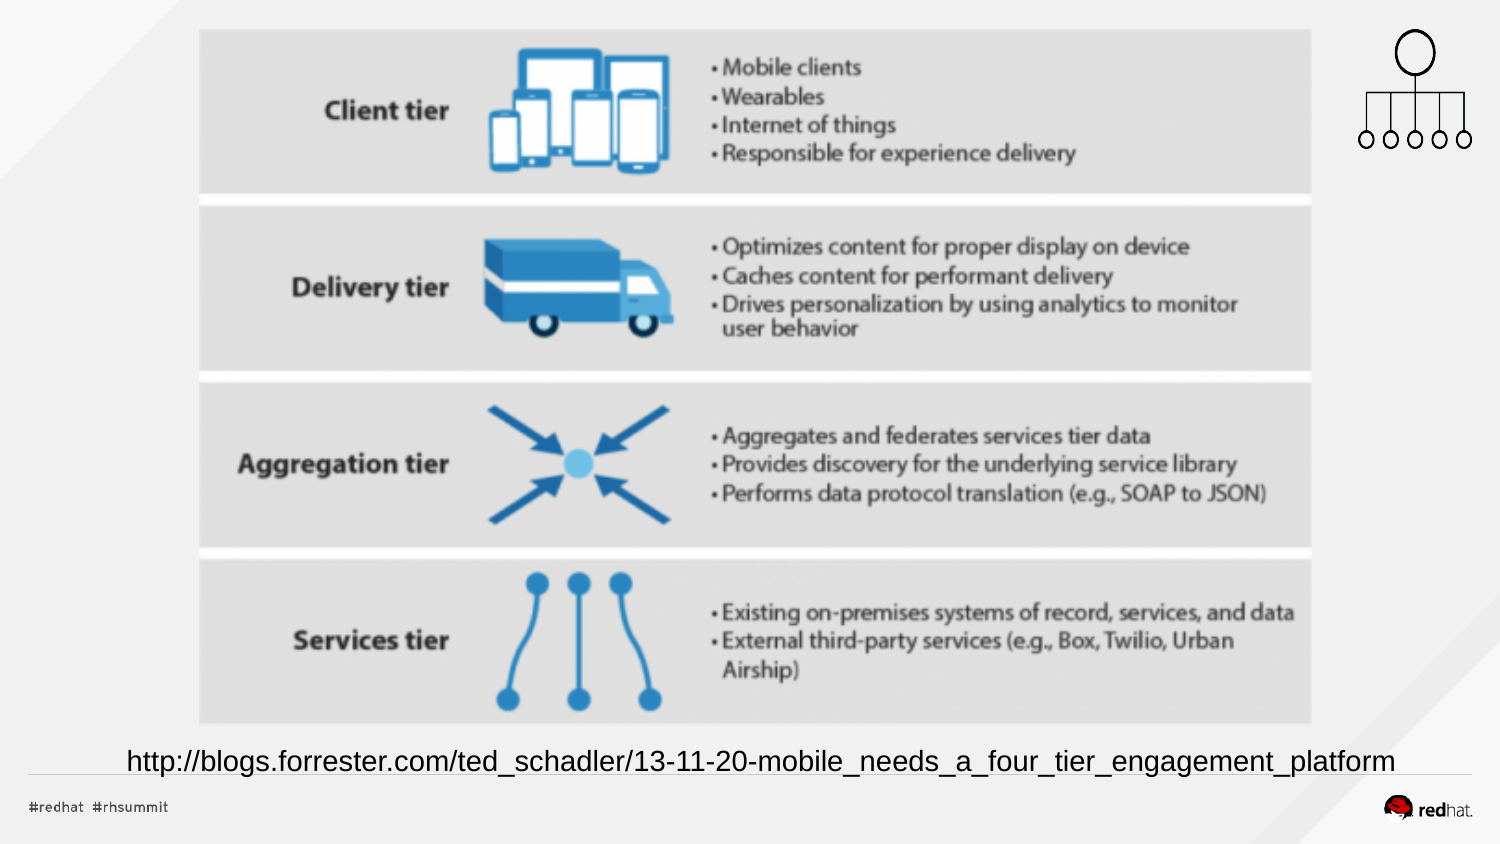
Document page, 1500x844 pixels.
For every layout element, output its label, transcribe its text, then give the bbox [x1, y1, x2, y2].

text_box http://blogs.forrester.com/ted_schadler/13-11-20-mobile_needs_a_four_tier_engagement_platform [111, 734, 1437, 785]
picture [0, 0, 1500, 844]
